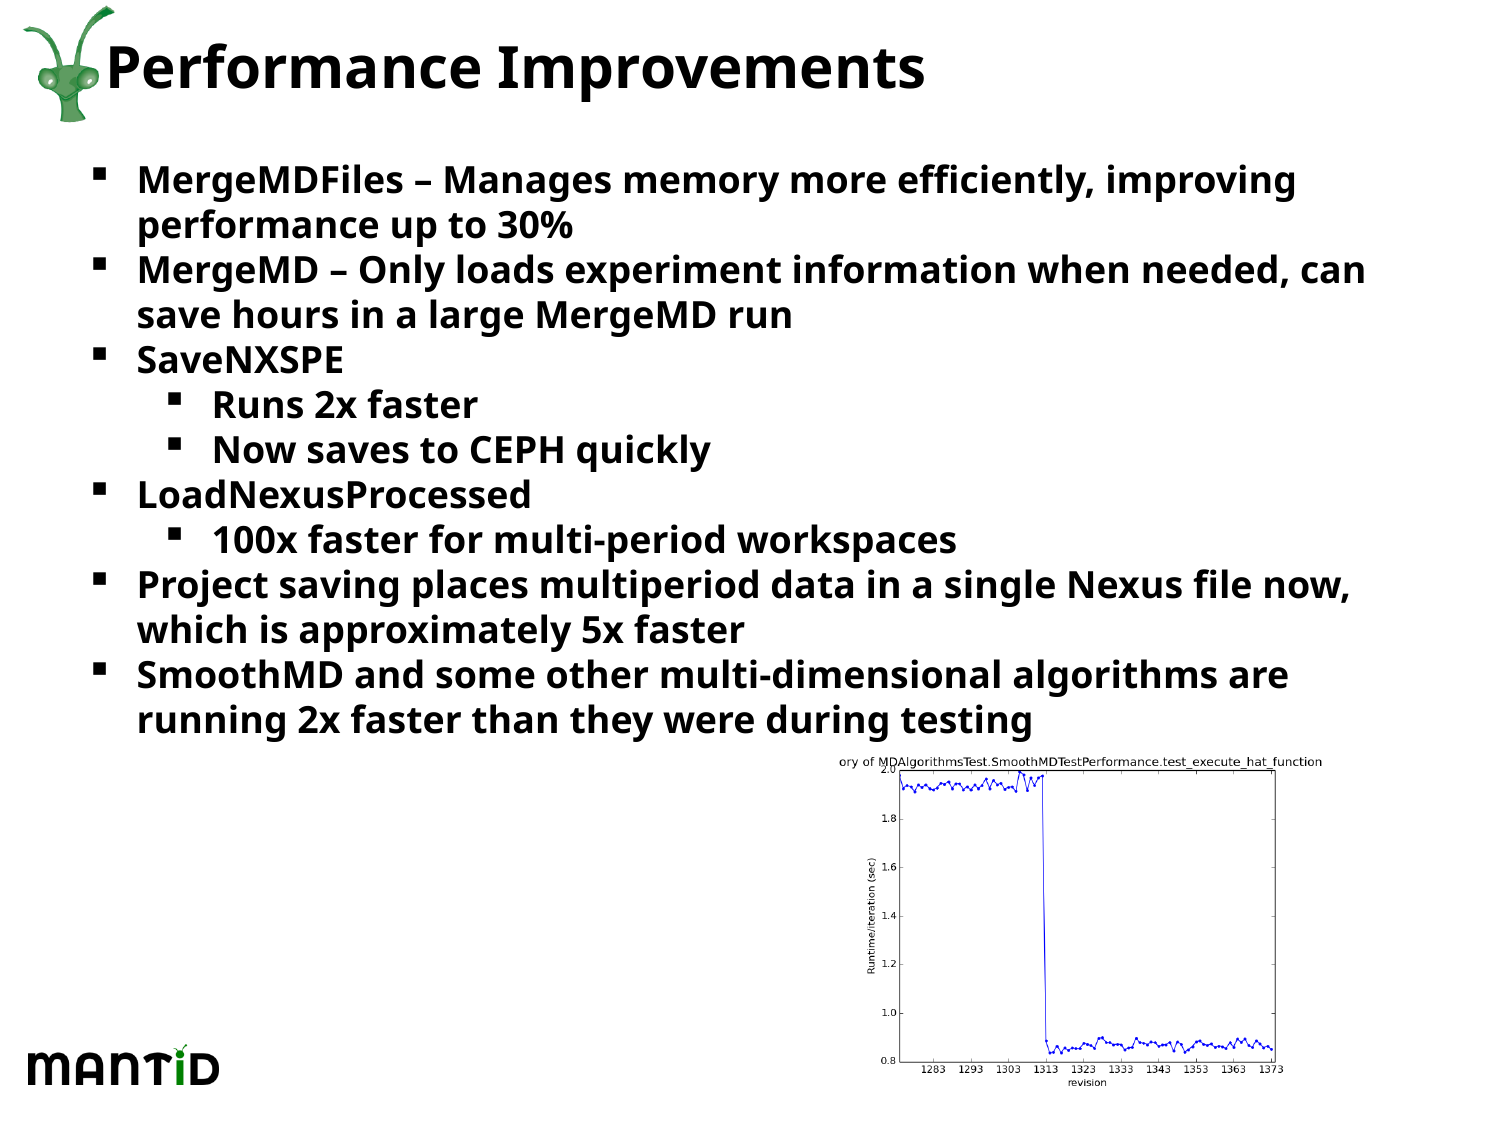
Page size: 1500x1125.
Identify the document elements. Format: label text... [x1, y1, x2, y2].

picture [0, 0, 74, 127]
text_box Performance Improvements [74, 0, 1425, 148]
text_box MergeMDFiles – Manages memory more efficiently, improving performance up to 30% MergeMD – Only loads experiment information when needed, can save hours in a large MergeMD run SaveNXSPE Runs 2x faster Now saves to CEPH quickly LoadNexusProcessed 100x faster for multi-period workspaces Project saving places multiperiod data in a single Nexus file now, which is approximately 5x faster SmoothMD and some other multi-dimensional algorithms are running 2x faster than they were during testing [74, 148, 1425, 1023]
picture [837, 756, 1323, 1087]
picture [28, 1044, 219, 1085]
